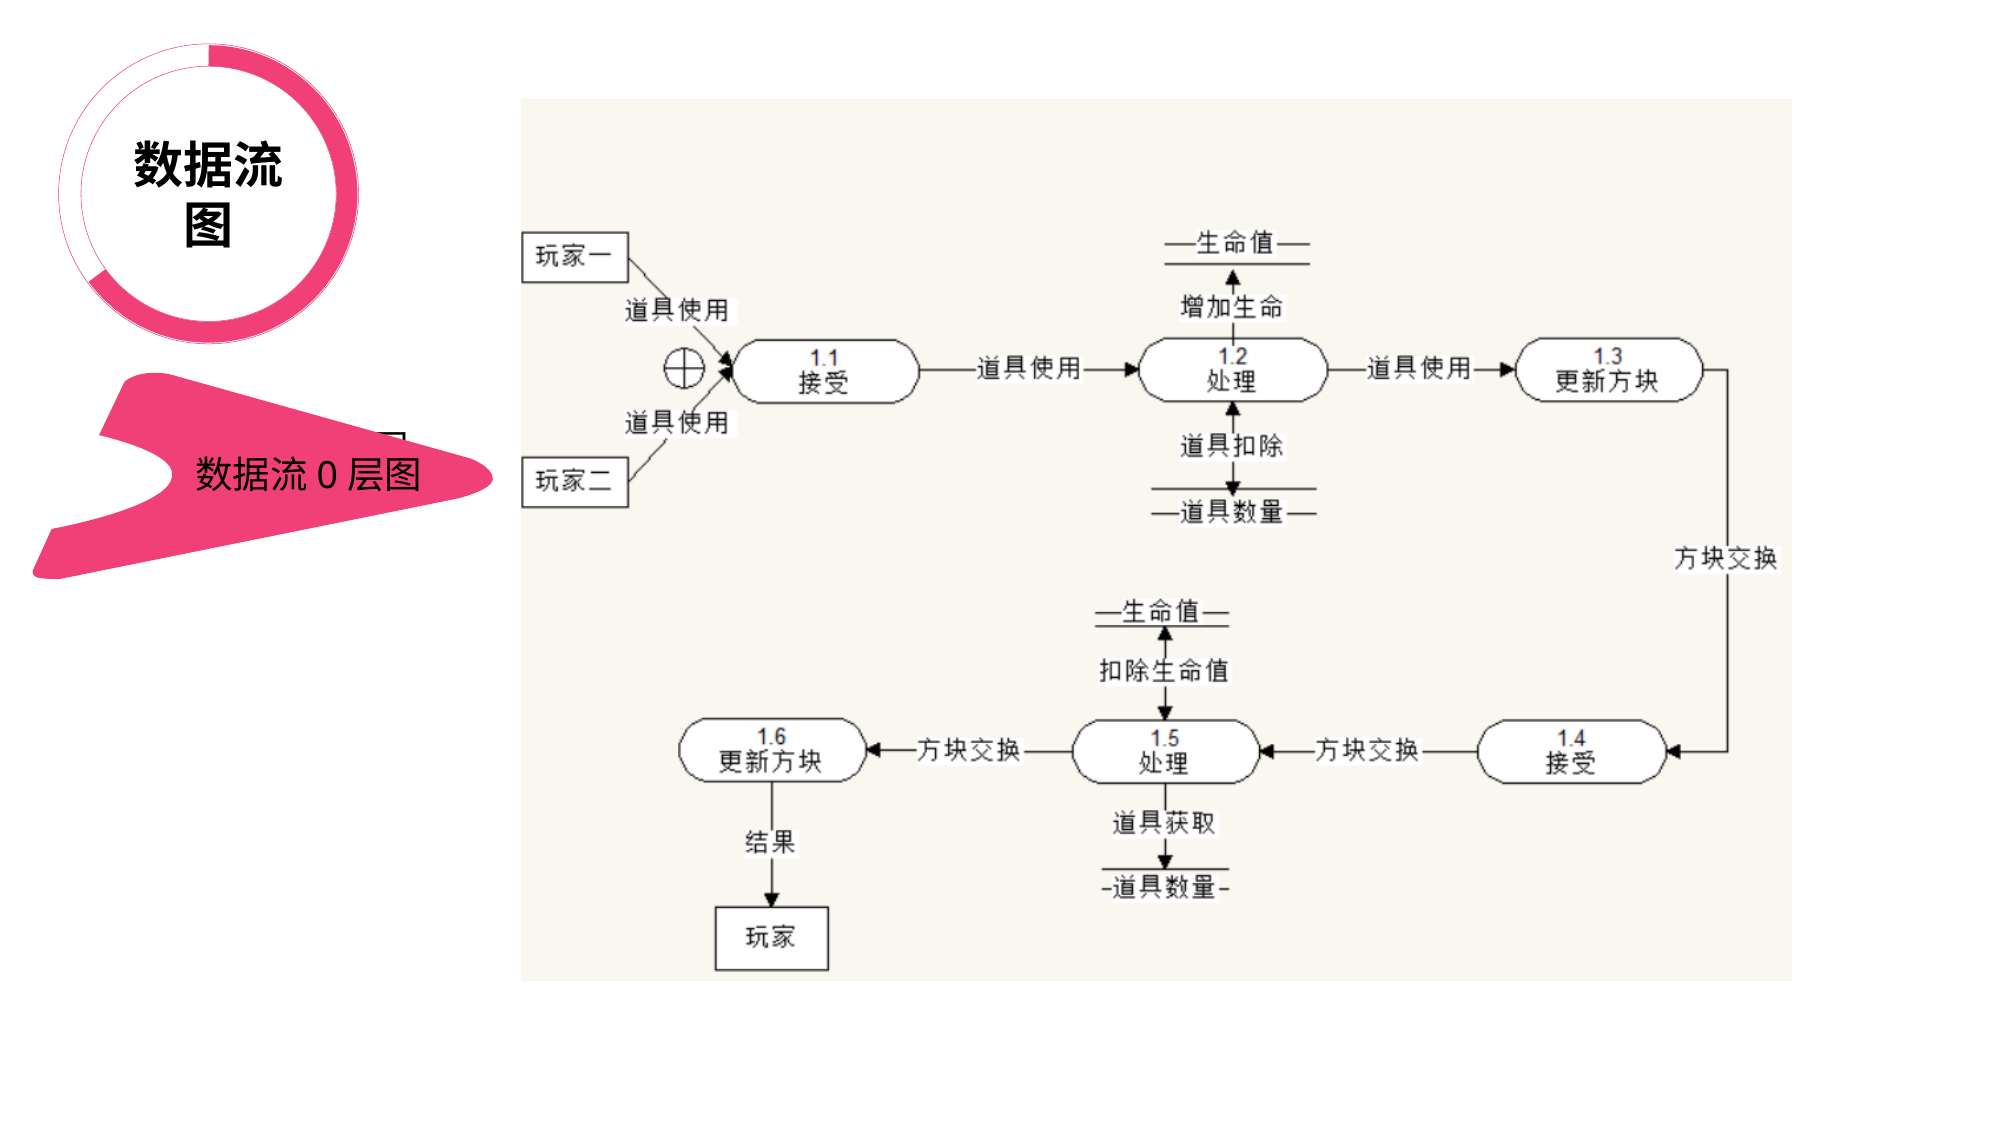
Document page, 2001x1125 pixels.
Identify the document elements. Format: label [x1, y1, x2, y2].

text_box [29, 371, 521, 580]
text_box [58, 43, 359, 344]
list [521, 99, 1792, 981]
